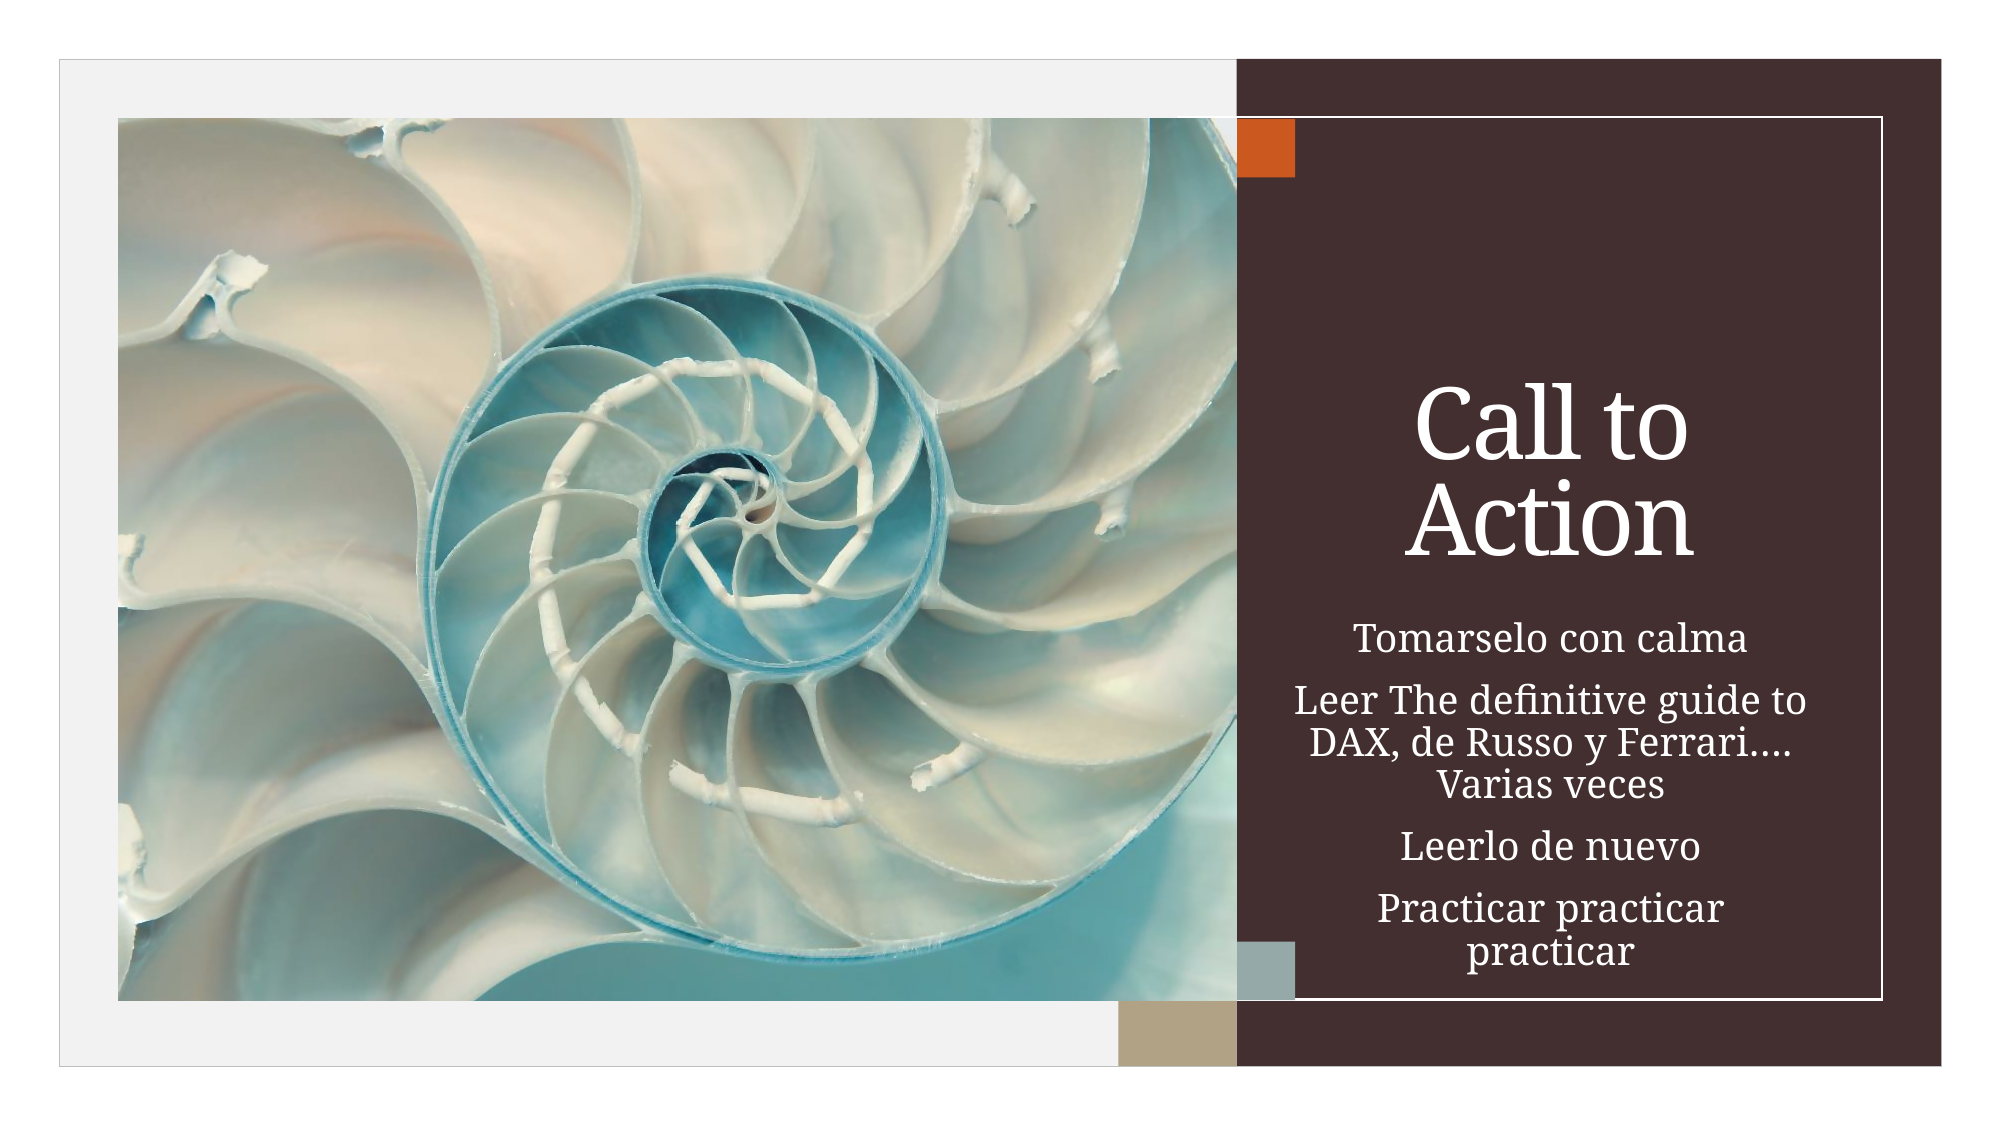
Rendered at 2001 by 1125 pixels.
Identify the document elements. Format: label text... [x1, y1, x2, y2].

title Call to Action [1291, 183, 1811, 575]
picture [118, 118, 1237, 1001]
subtitle Tomarselo con calma Leer The definitive guide to DAX, de Russo y Ferrari…. Varias veces Leerlo de nuevo Practicar practicar practicar [1291, 618, 1811, 974]
